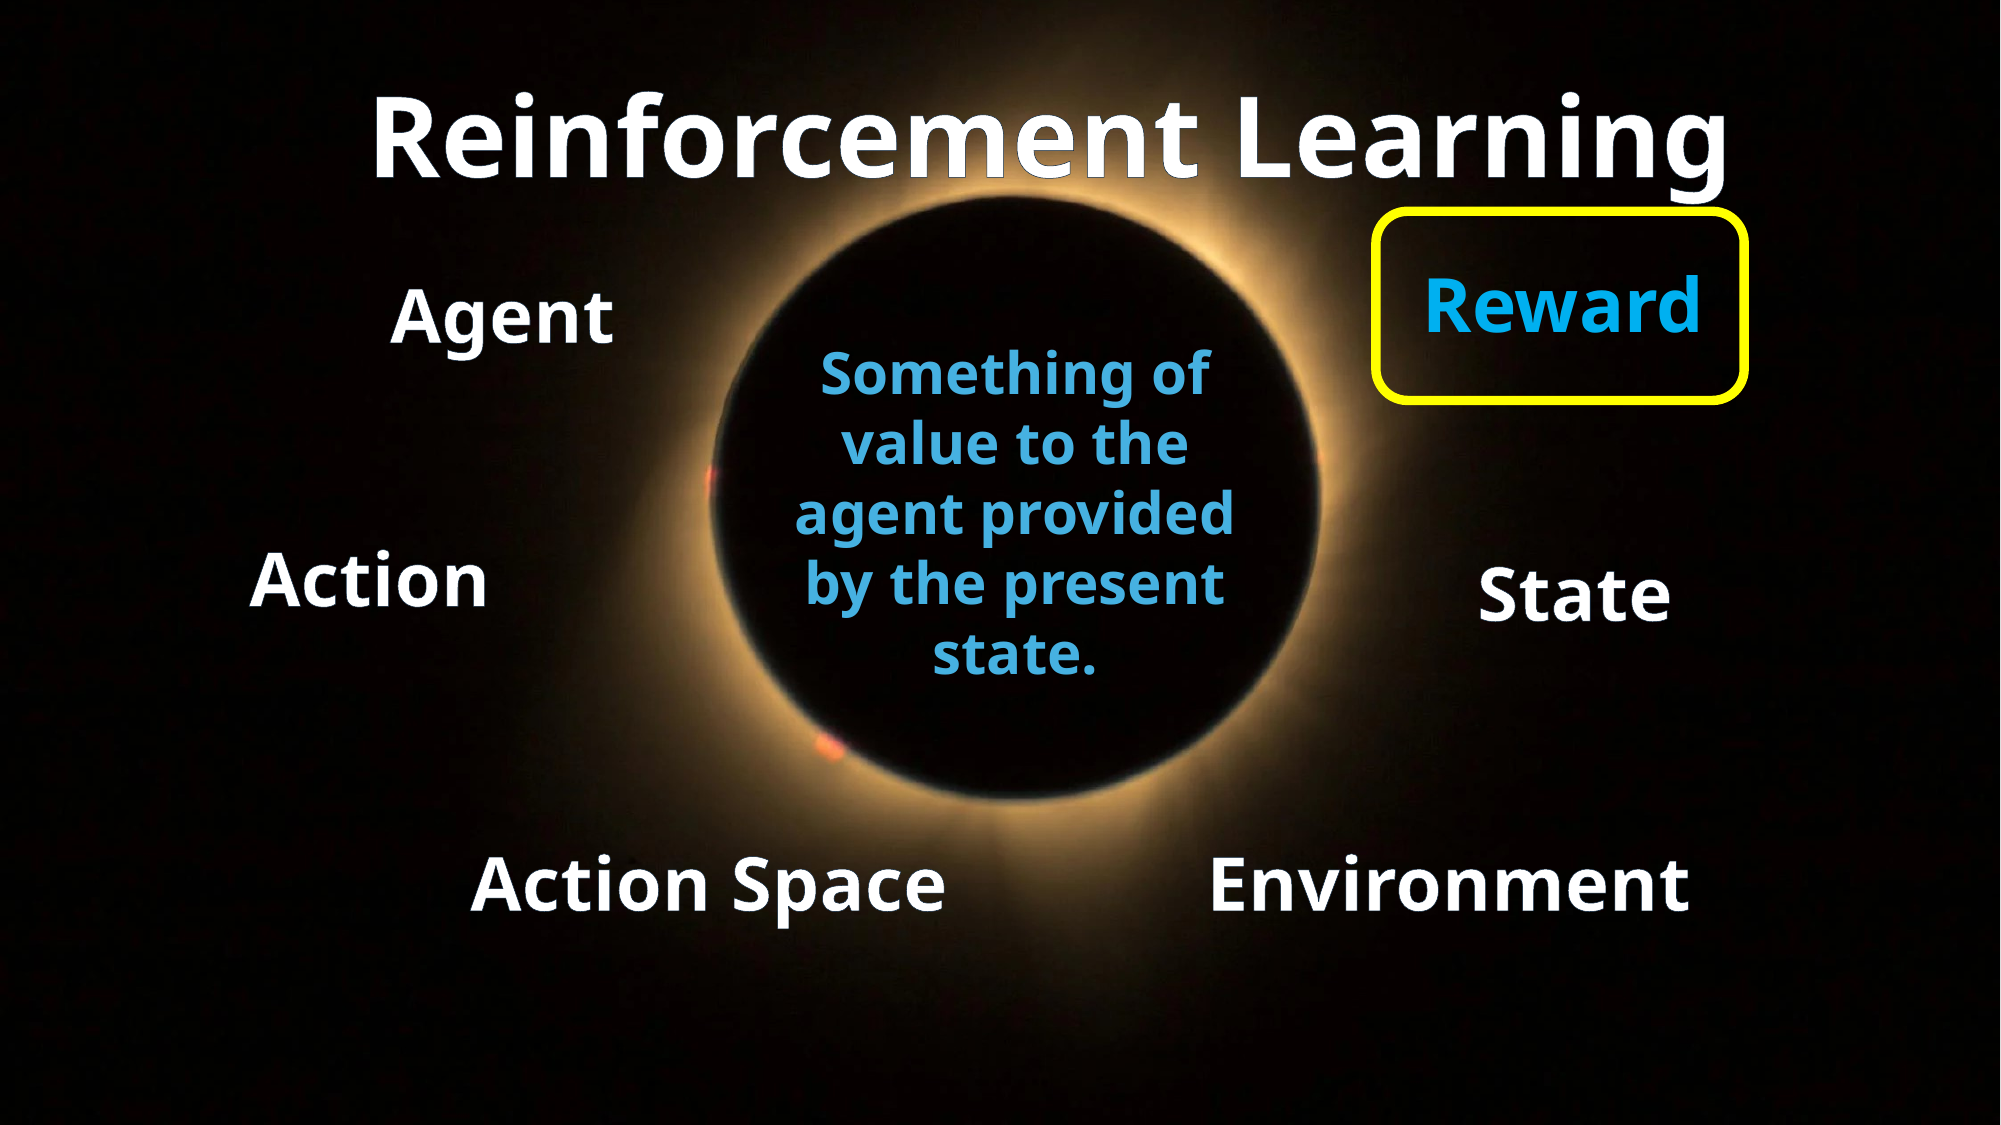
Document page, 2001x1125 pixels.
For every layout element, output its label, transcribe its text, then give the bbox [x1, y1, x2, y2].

text_box Environment [1191, 828, 1707, 934]
text_box Something of value to the agent provided by the present state. [749, 328, 1282, 694]
text_box Reinforcement Learning [351, 57, 1749, 208]
text_box Action Space [455, 828, 963, 934]
text_box [1374, 209, 1746, 403]
text_box Agent [374, 260, 630, 366]
picture [0, 0, 2001, 1125]
text_box Action [234, 524, 506, 629]
text_box State [1462, 538, 1688, 644]
